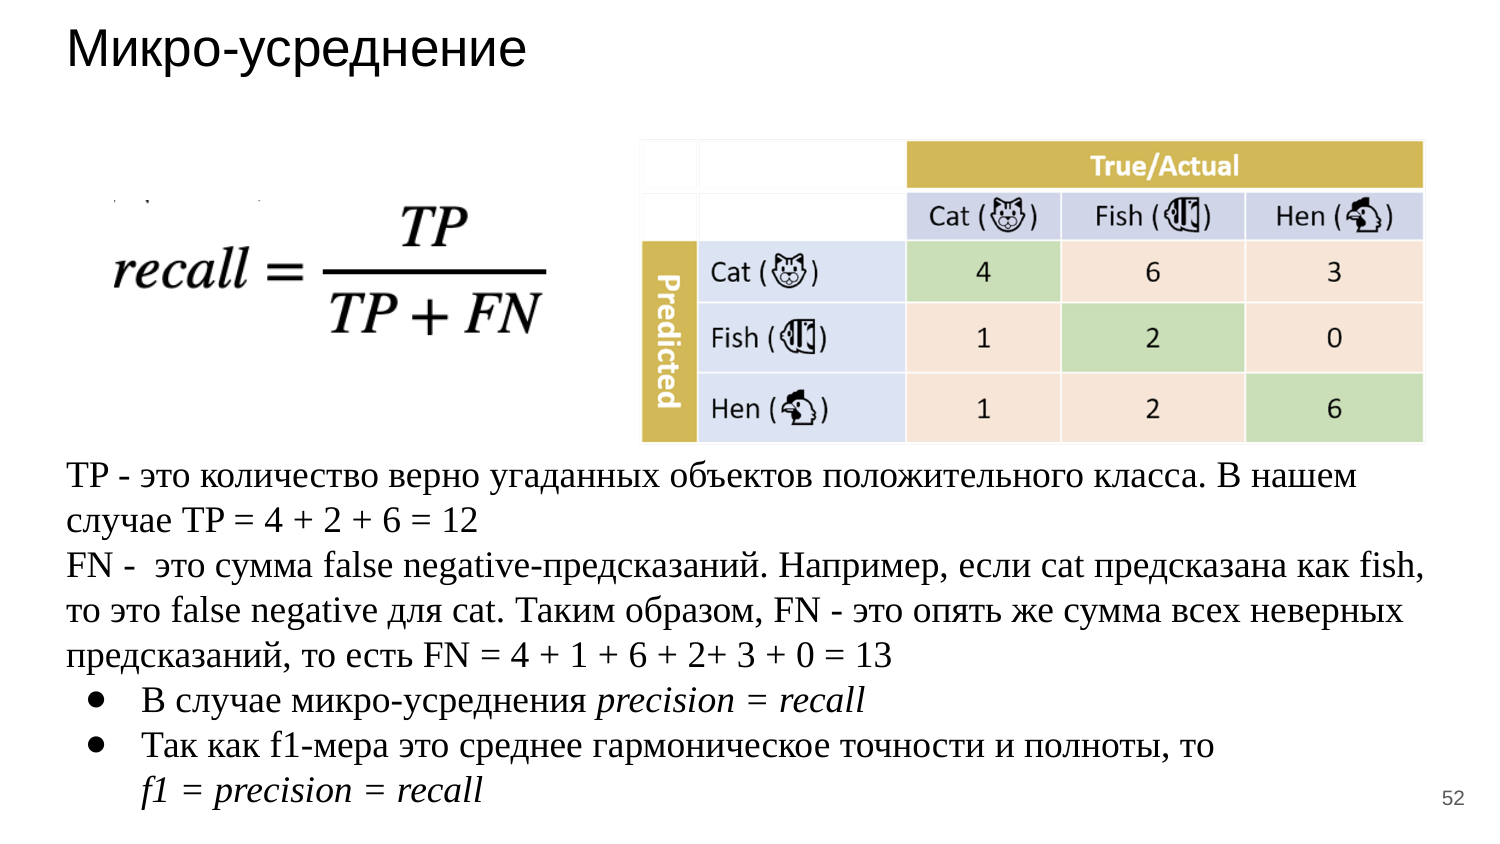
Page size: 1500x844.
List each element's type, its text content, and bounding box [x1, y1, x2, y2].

picture [634, 130, 1442, 450]
picture [114, 200, 556, 351]
title Микро-усреднение [51, 0, 1449, 92]
text_box TP - это количество верно угаданных объектов положительного класса. В нашем случае TP = 4 + 2 + 6 = 12 FN - это сумма false negative-предсказаний. Например, если cat предсказана как fish, то это false negative для cat. Таким образом, FN - это опять же сумма всех неверных предсказаний, то есть FN = 4 + 1 + 6 + 2+ 3 + 0 = 13 В случае микро-усреднения precision = recall Так как f1-мера это среднее гармоническое точности и полноты, то f1 = precision = recall [51, 434, 1460, 645]
slide_number ‹#› [1389, 764, 1480, 830]
